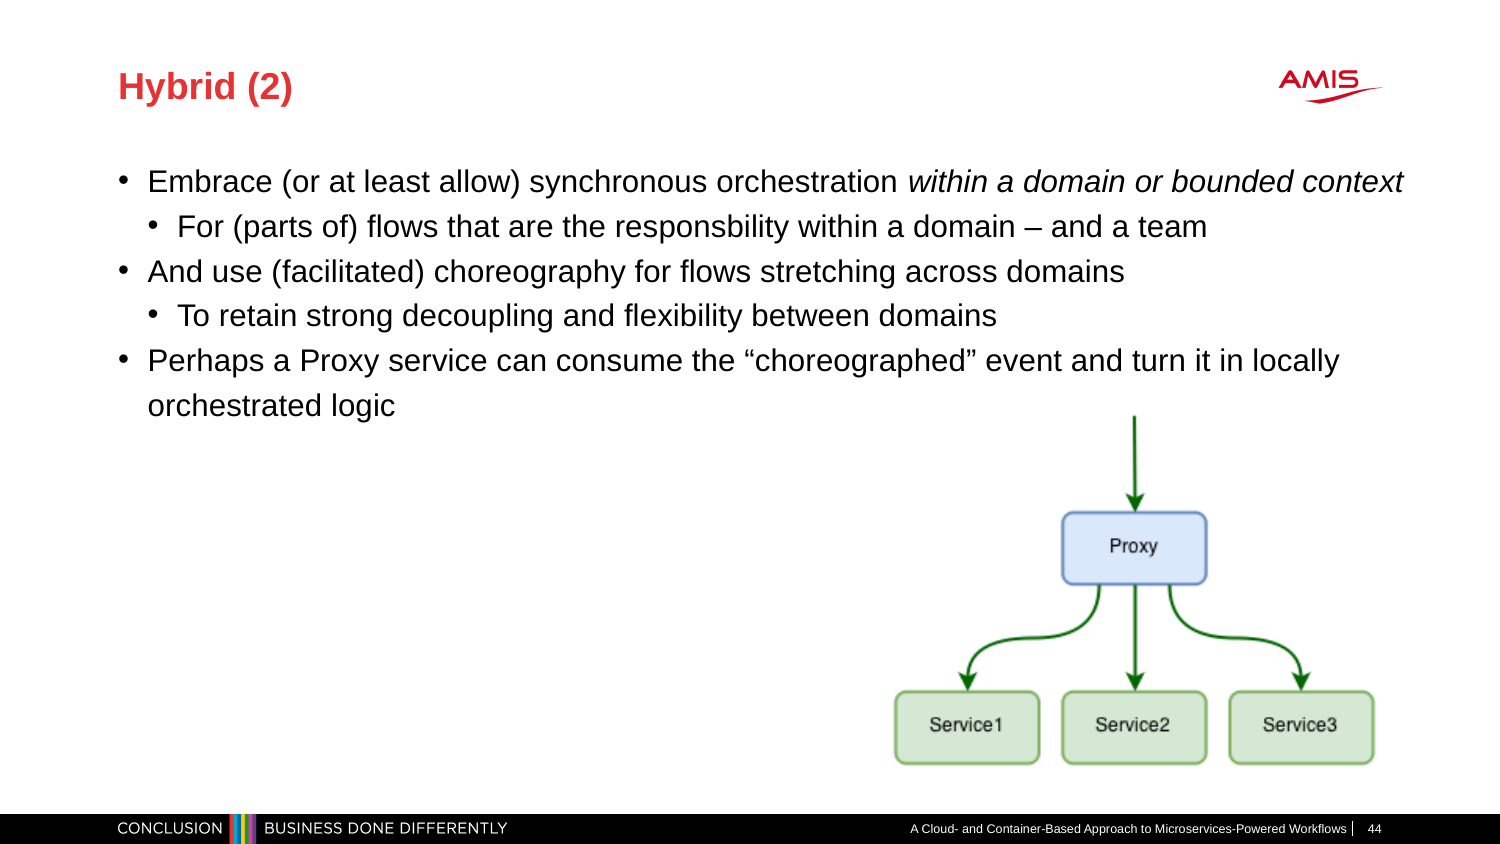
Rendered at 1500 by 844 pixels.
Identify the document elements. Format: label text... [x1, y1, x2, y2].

list Embrace (or at least allow) synchronous orchestration within a domain or bounded context For (parts of) flows that are the responsbility within a domain – and a team And use (facilitated) choreography for flows stretching across domains To retain strong decoupling and flexibility between domains Perhaps a Proxy service can consume the “choreographed” event and turn it in locally orchestrated logic [118, 153, 1427, 774]
picture [889, 407, 1382, 774]
slide_number 44 [1358, 820, 1382, 839]
picture [0, 814, 236, 844]
picture [239, 814, 1500, 844]
footer A Cloud- and Container-Based Approach to Microservices-Powered Workflows [814, 820, 1347, 839]
picture [1205, 58, 1388, 106]
title Hybrid (2) [118, 47, 1205, 130]
